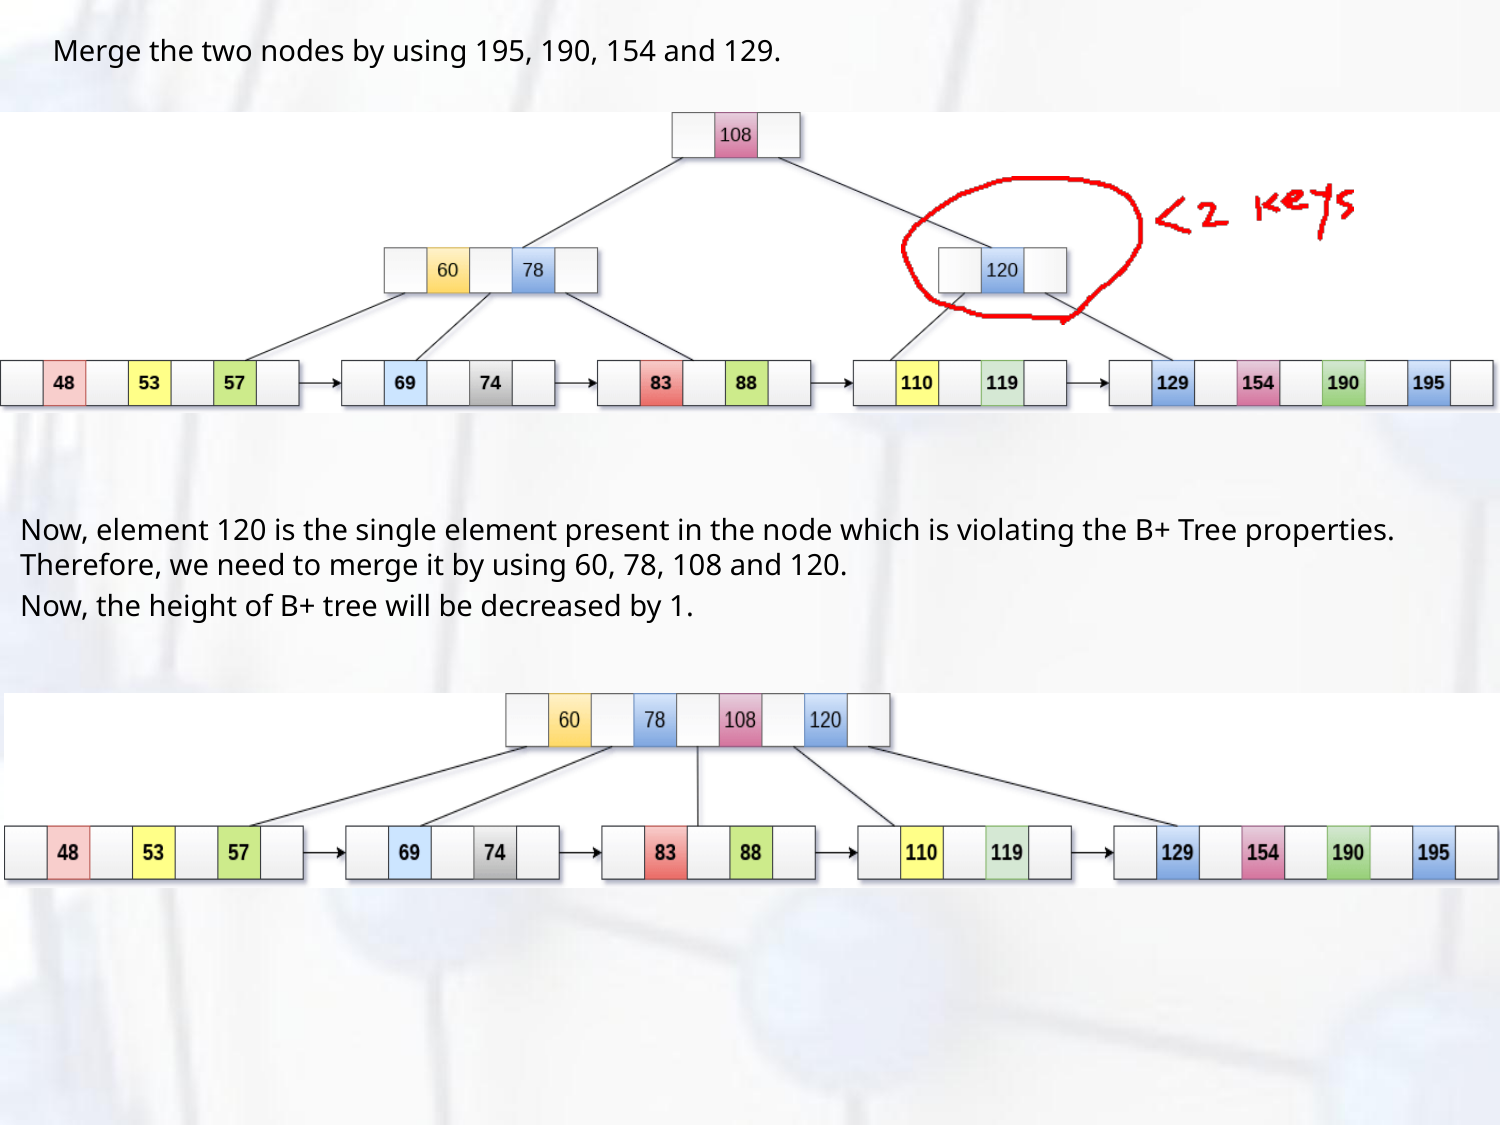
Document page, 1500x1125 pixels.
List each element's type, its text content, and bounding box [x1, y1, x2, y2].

picture [0, 0, 1500, 1125]
text_box Now, element 120 is the single element present in the node which is violating the B+ Tree properties. Therefore, we need to merge it by using 60, 78, 108 and 120. Now, the height of B+ tree will be decreased by 1. [4, 503, 1500, 559]
text_box Merge the two nodes by using 195, 190, 154 and 129. [37, 24, 1500, 80]
